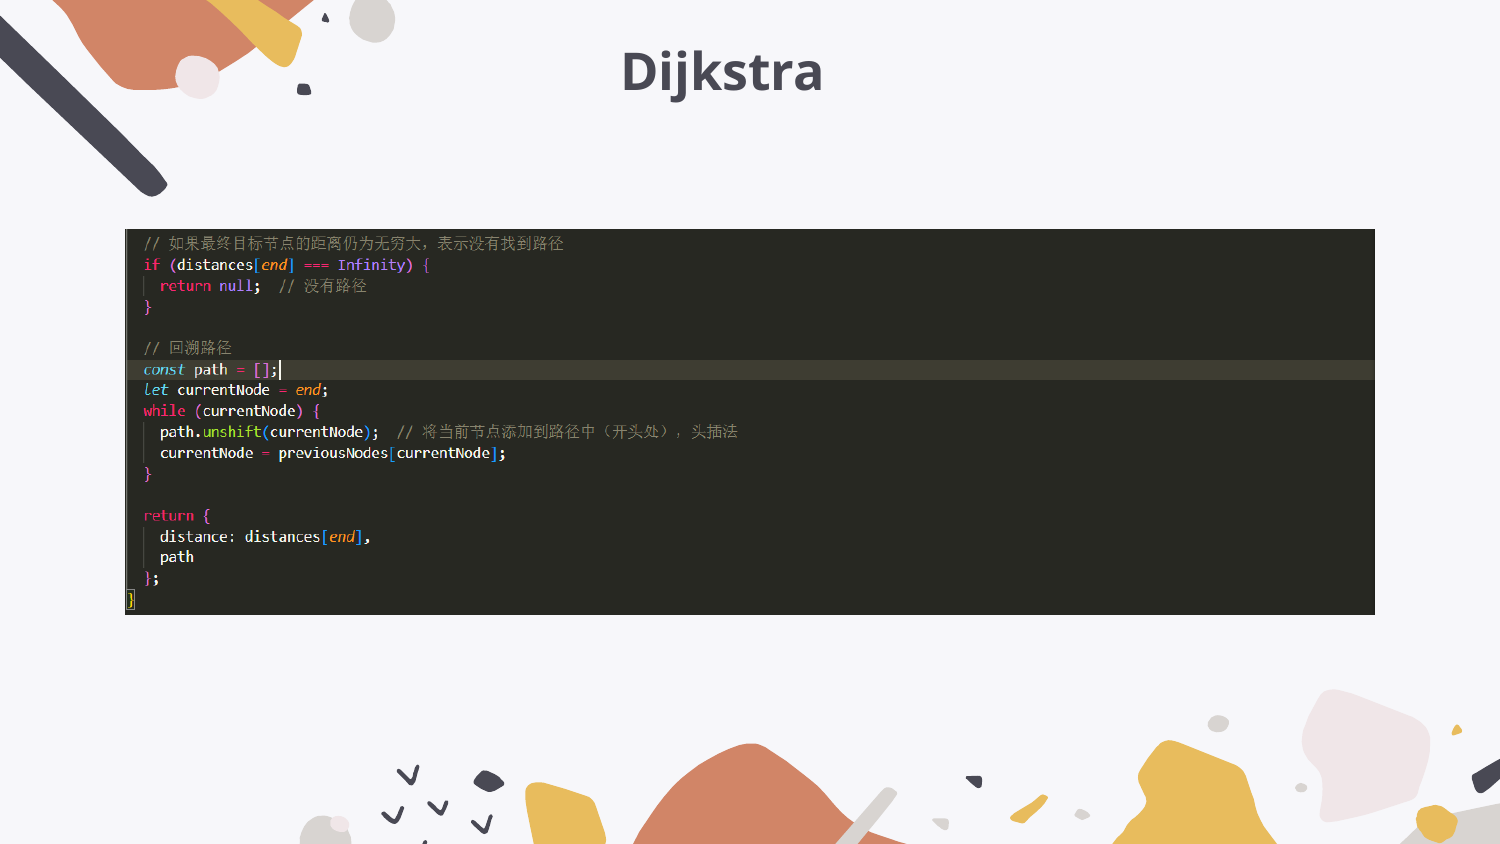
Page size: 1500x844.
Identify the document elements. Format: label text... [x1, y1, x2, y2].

picture [125, 229, 1375, 615]
title Dijkstra [605, 7, 1180, 132]
